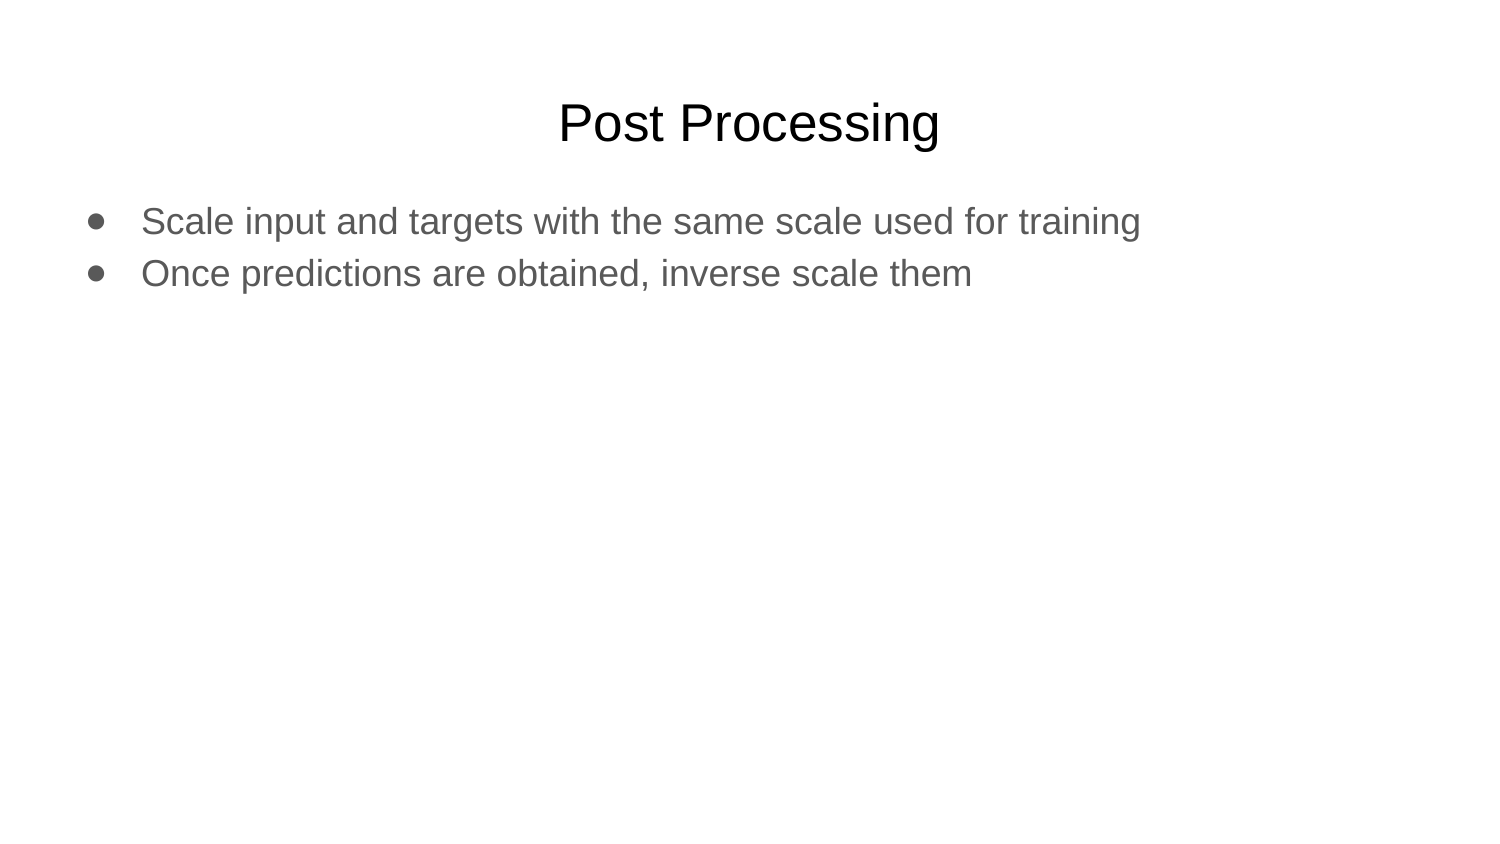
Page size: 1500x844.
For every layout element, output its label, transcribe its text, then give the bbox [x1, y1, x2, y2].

title Post Processing [51, 72, 1449, 167]
list Scale input and targets with the same scale used for training Once predictions are obtained, inverse scale them [51, 175, 1458, 811]
